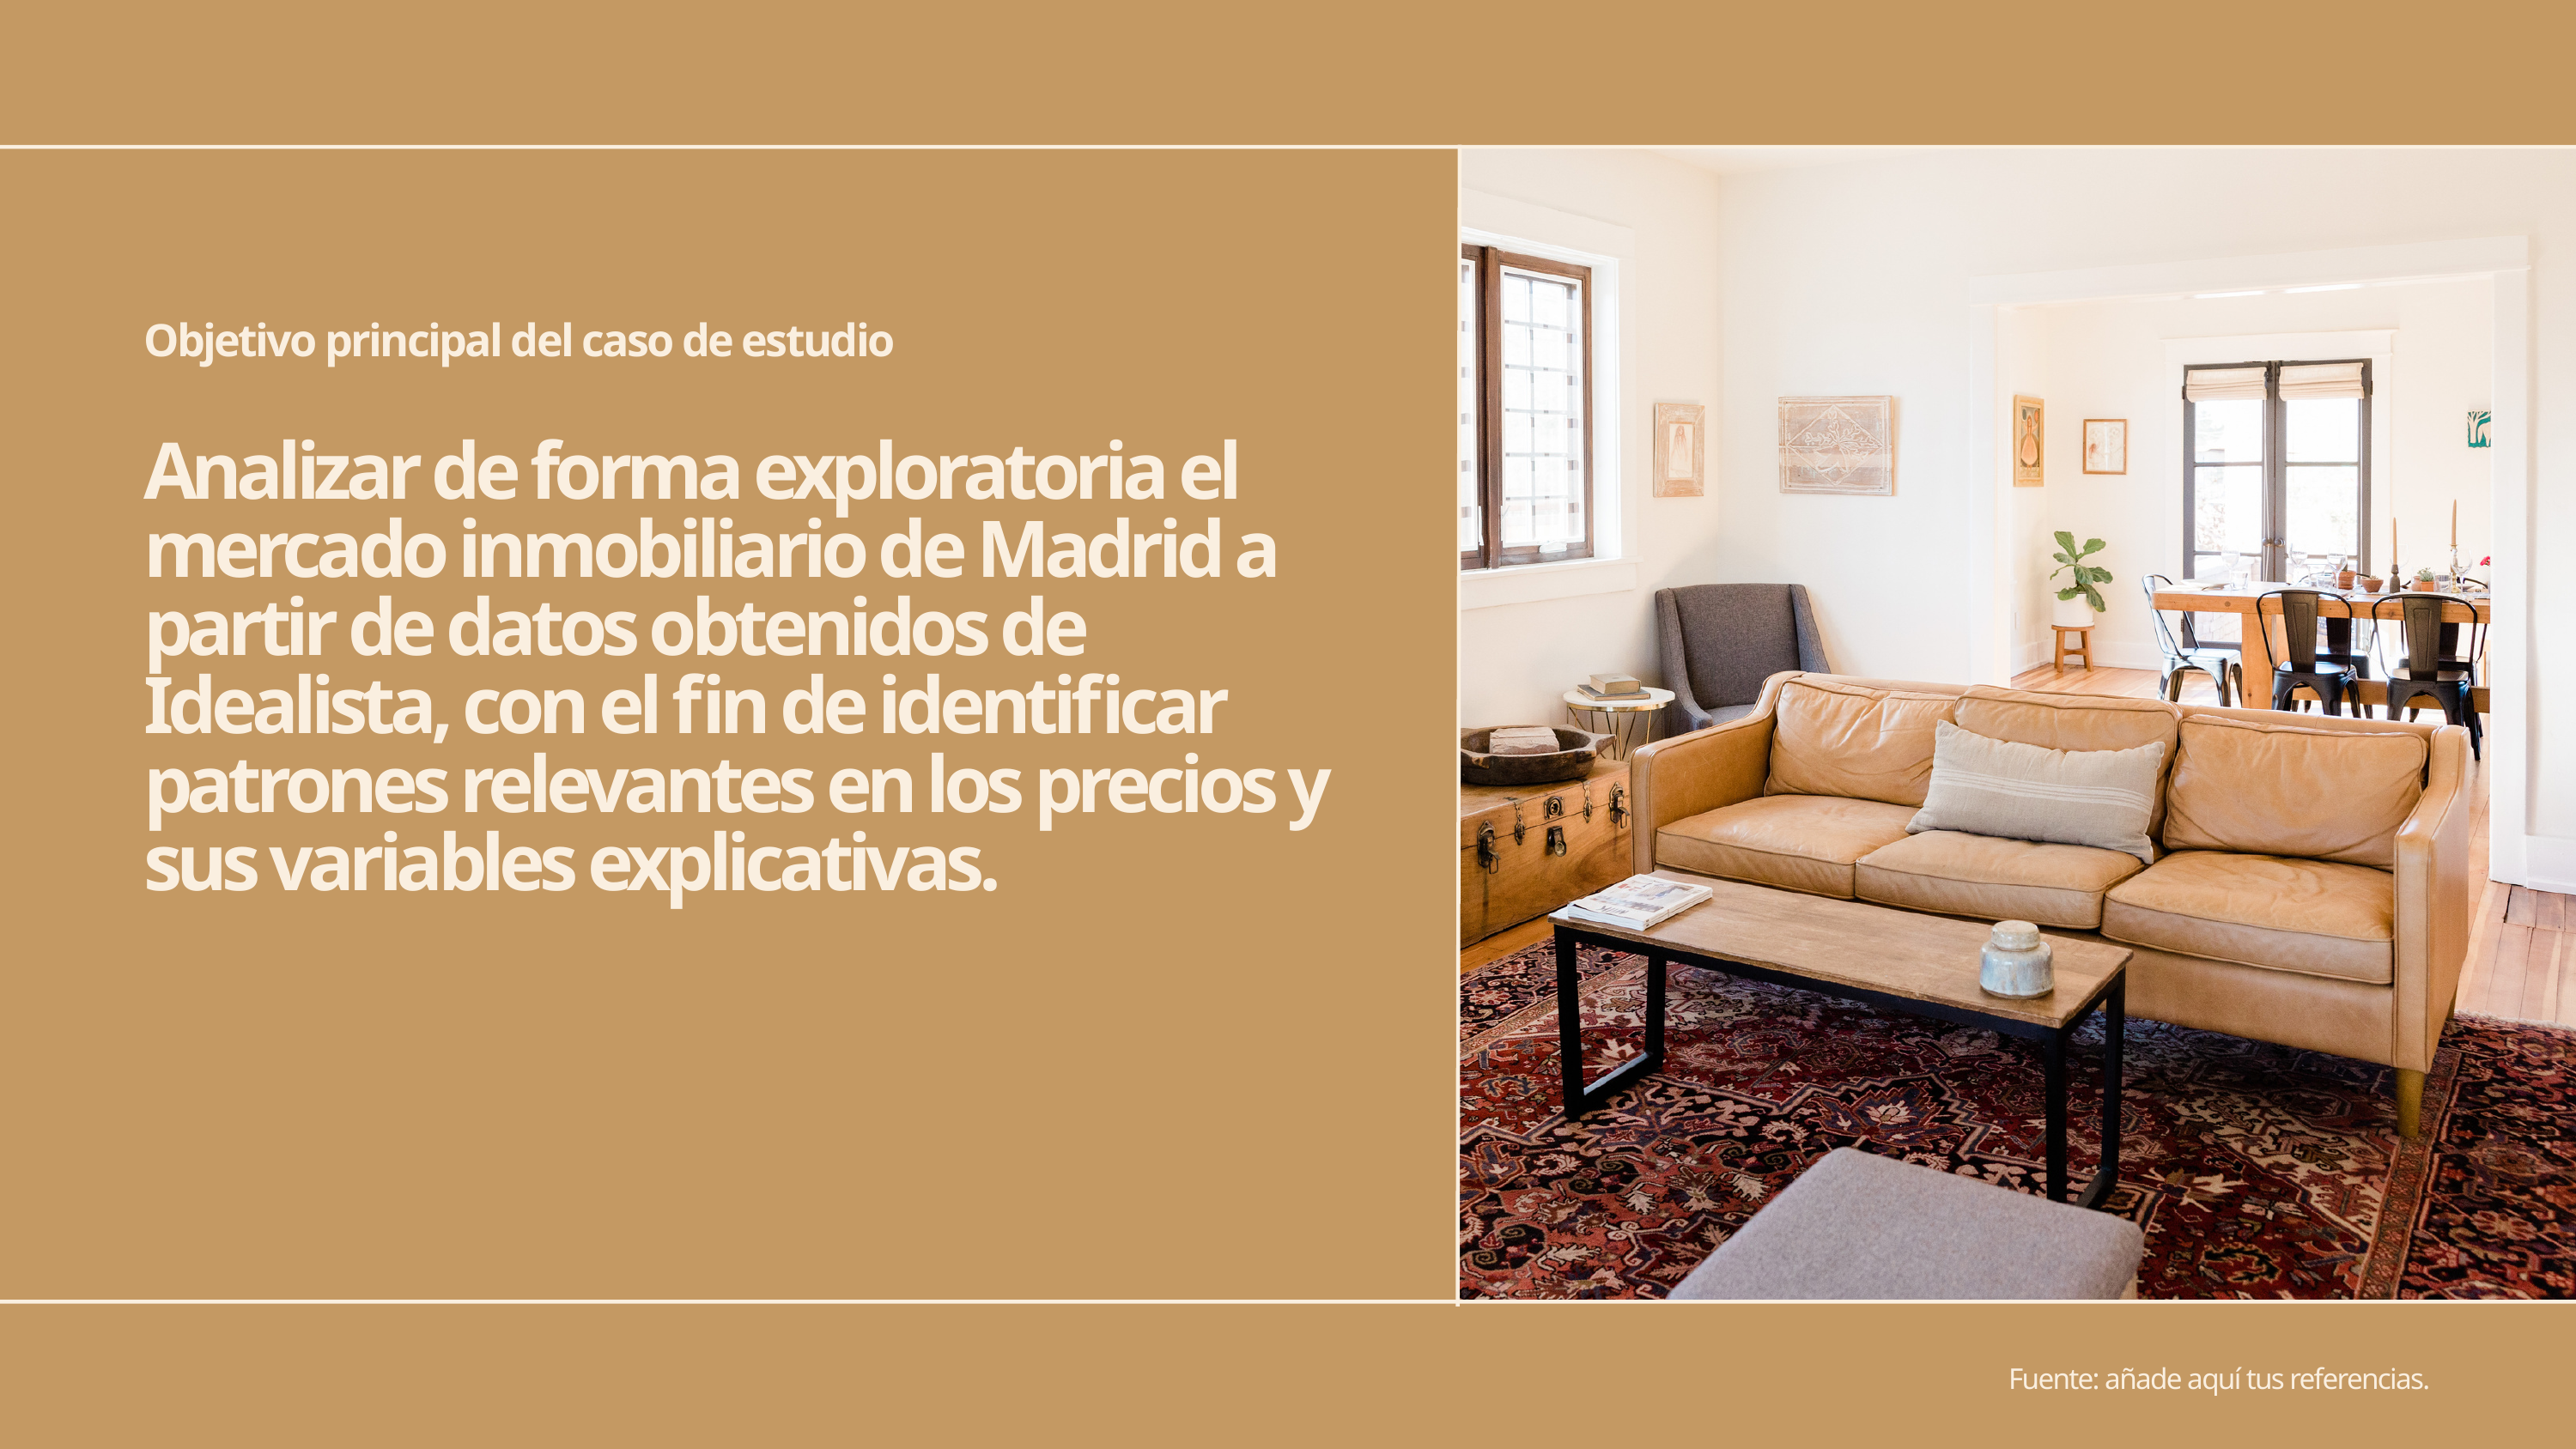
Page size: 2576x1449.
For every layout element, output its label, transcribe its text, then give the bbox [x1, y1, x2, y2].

text_box Fuente: añade aquí tus referencias. [1364, 1355, 2432, 1395]
text_box [1459, 149, 2576, 1300]
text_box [143, 311, 1334, 911]
